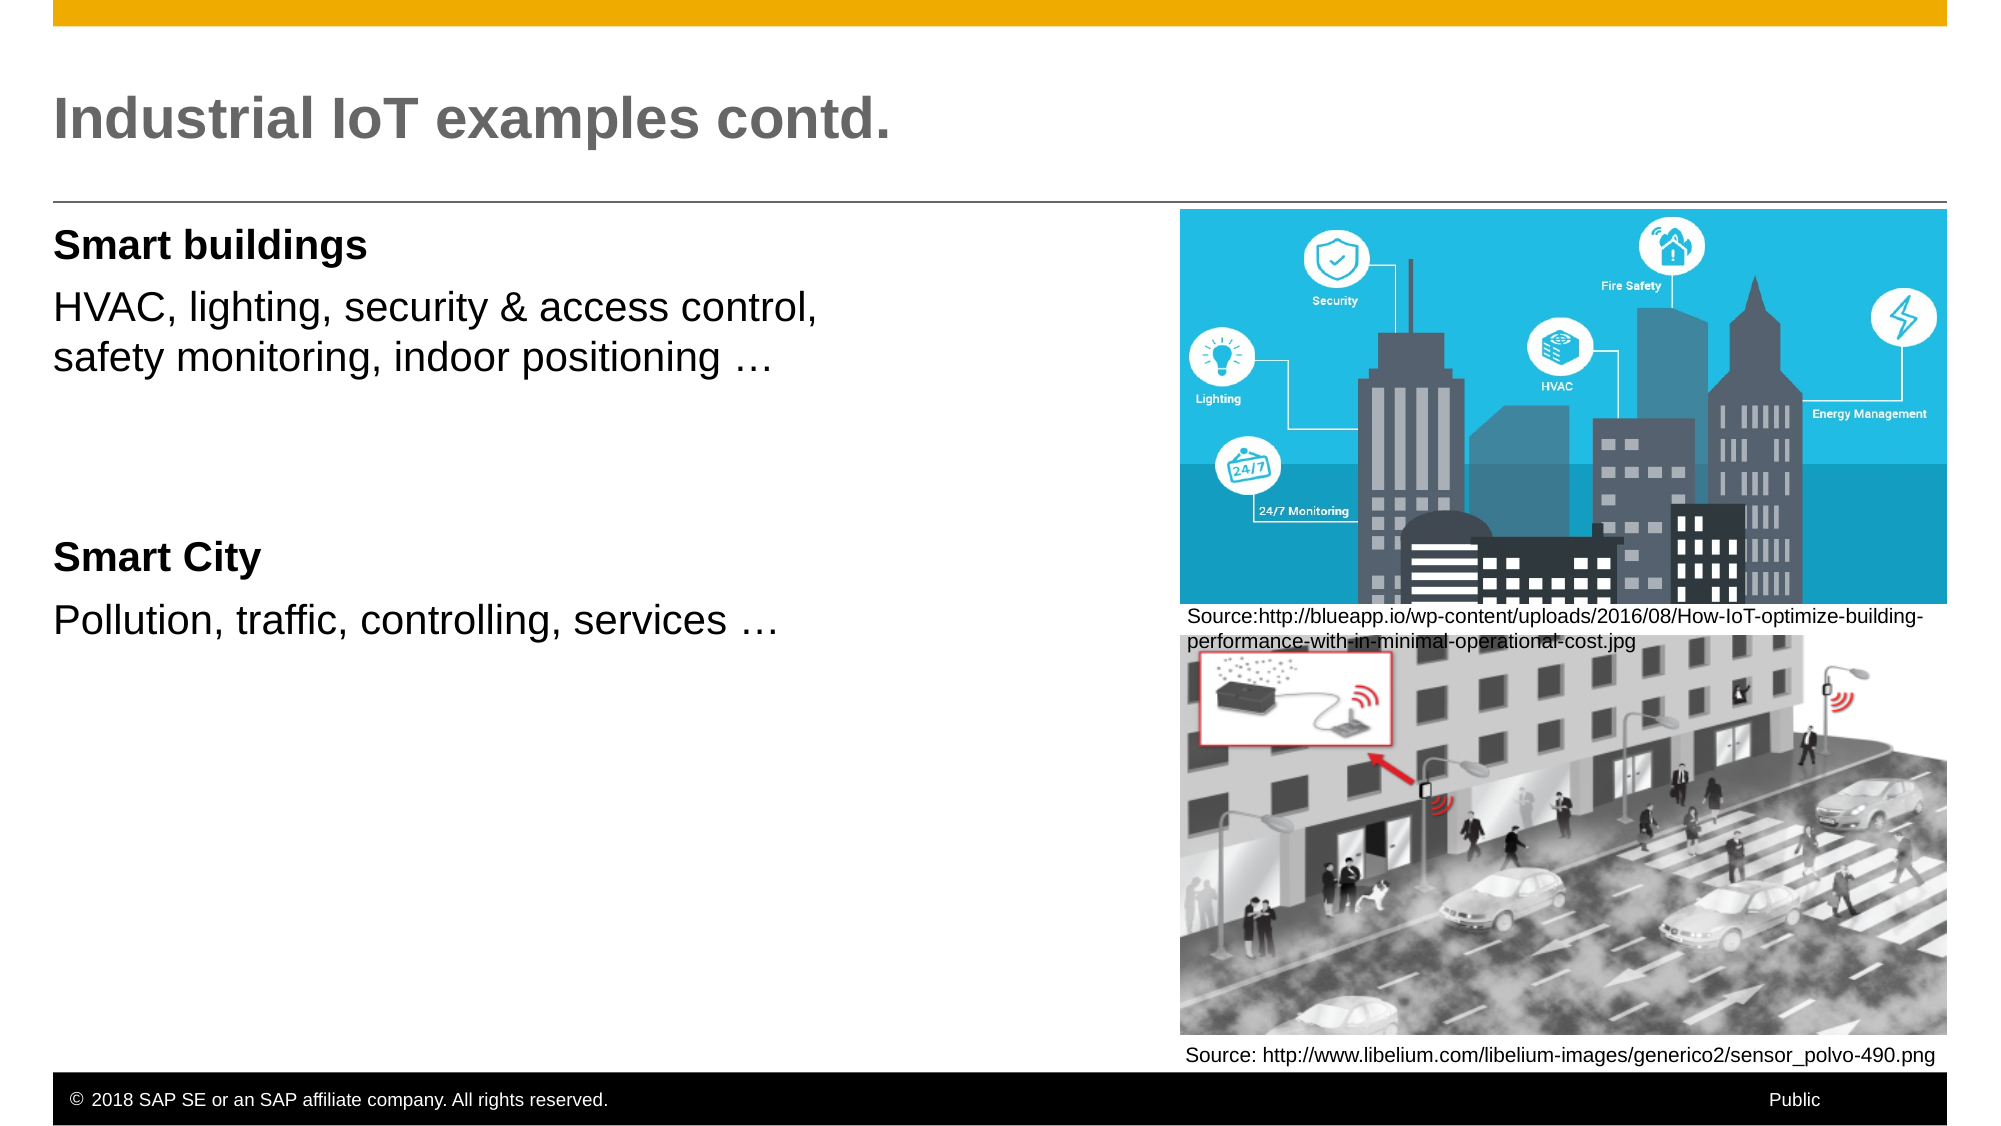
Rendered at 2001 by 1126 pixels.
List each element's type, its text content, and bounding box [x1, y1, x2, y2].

title Industrial IoT examples contd. [53, 53, 1947, 178]
list Smart buildings HVAC, lighting, security & access control, safety monitoring, indoor positioning … Smart City Pollution, traffic, controlling, services … [53, 217, 932, 1026]
picture [1180, 635, 1948, 1035]
text_box Source: http://www.libelium.com/libelium-images/generico2/sensor_polvo-490.png [1185, 1044, 1936, 1067]
text_box Source:http://blueapp.io/wp-content/uploads/2016/08/How-IoT-optimize-building-performance-with-in-minimal-operational-cost.jpg [1187, 614, 1941, 634]
picture [1180, 209, 1948, 604]
